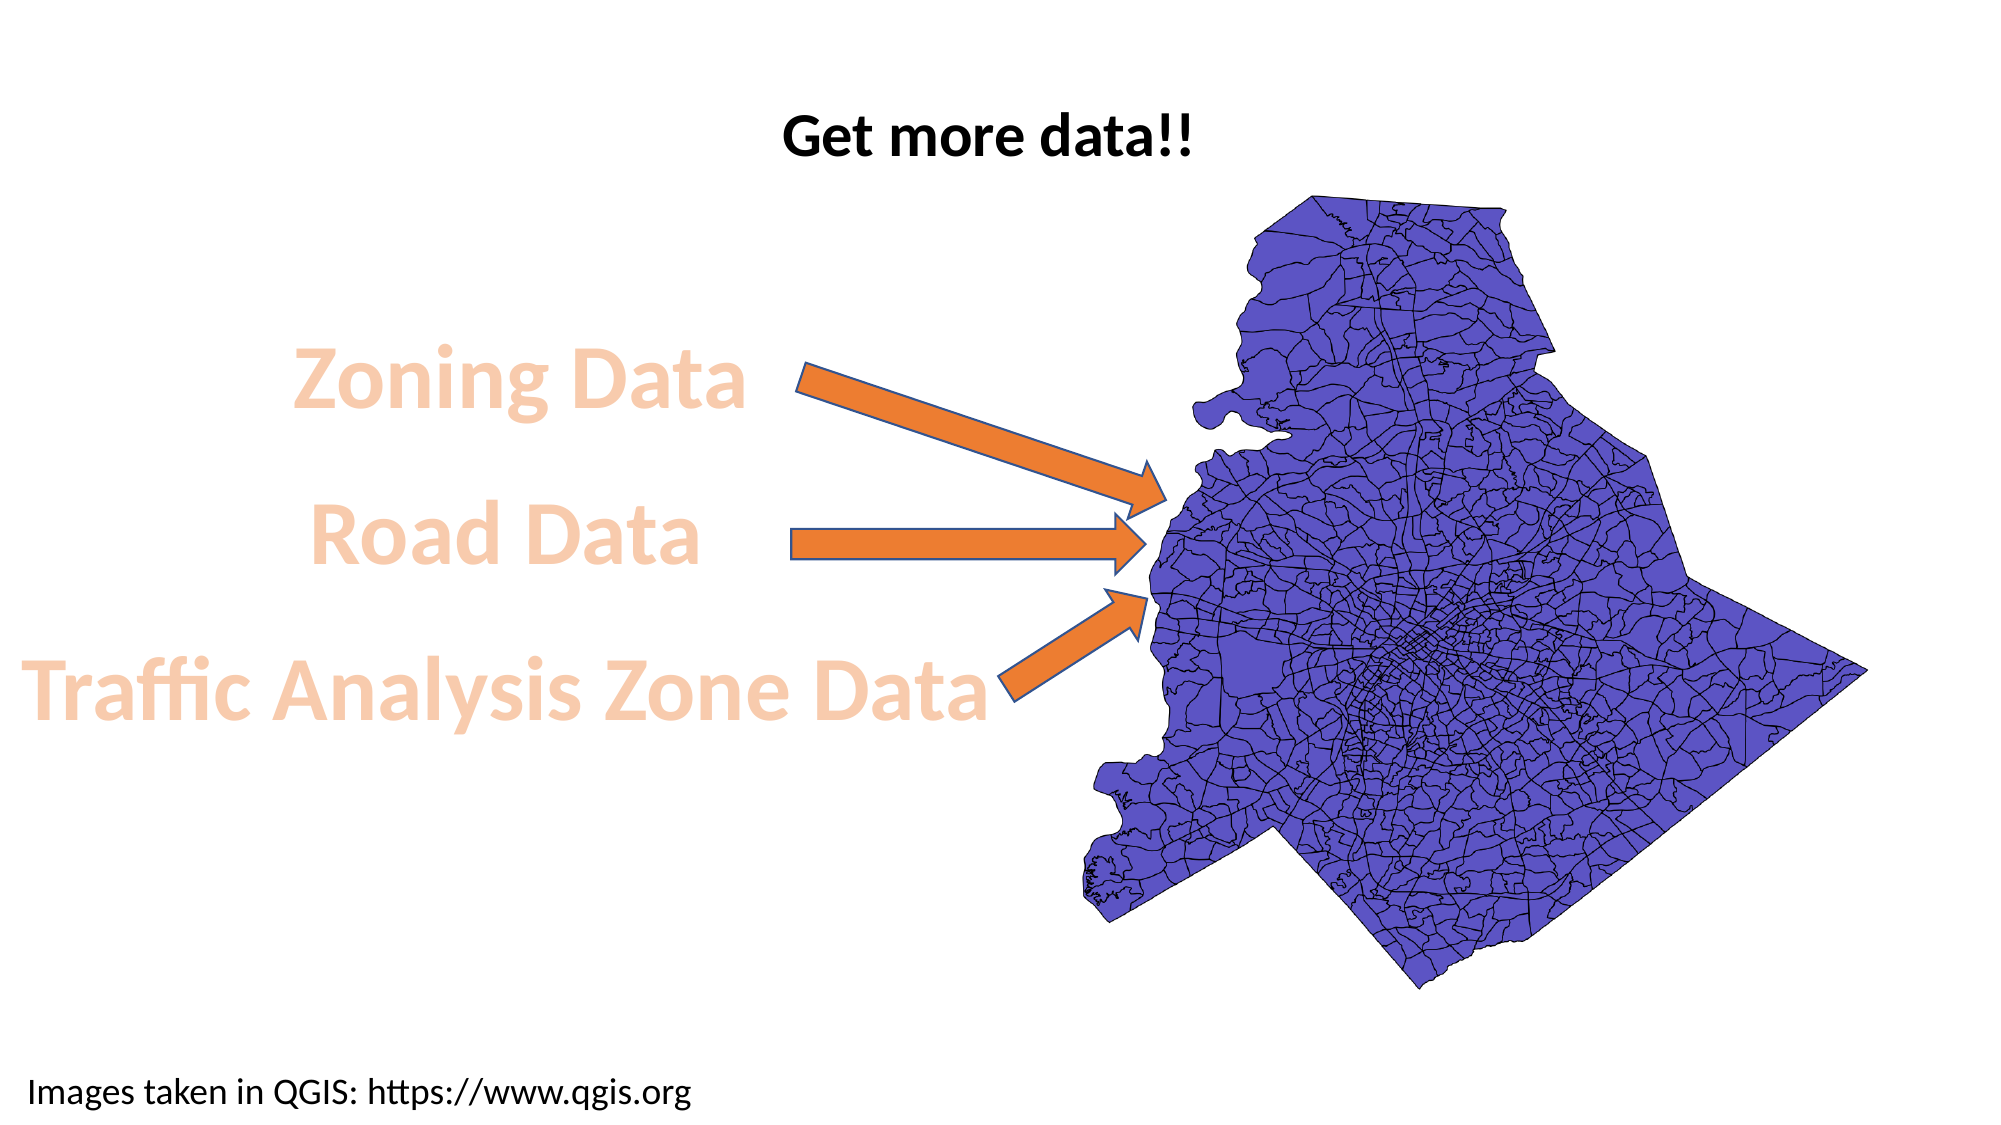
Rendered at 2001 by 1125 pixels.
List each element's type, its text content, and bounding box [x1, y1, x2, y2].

picture [791, 184, 2000, 993]
text_box Images taken in QGIS: https://www.qgis.org [12, 1059, 708, 1120]
text_box Get more data!! [111, 87, 1868, 177]
text_box Zoning Data [278, 309, 765, 435]
text_box Traffic Analysis Zone Data [6, 621, 791, 747]
text_box Road Data [294, 465, 719, 591]
